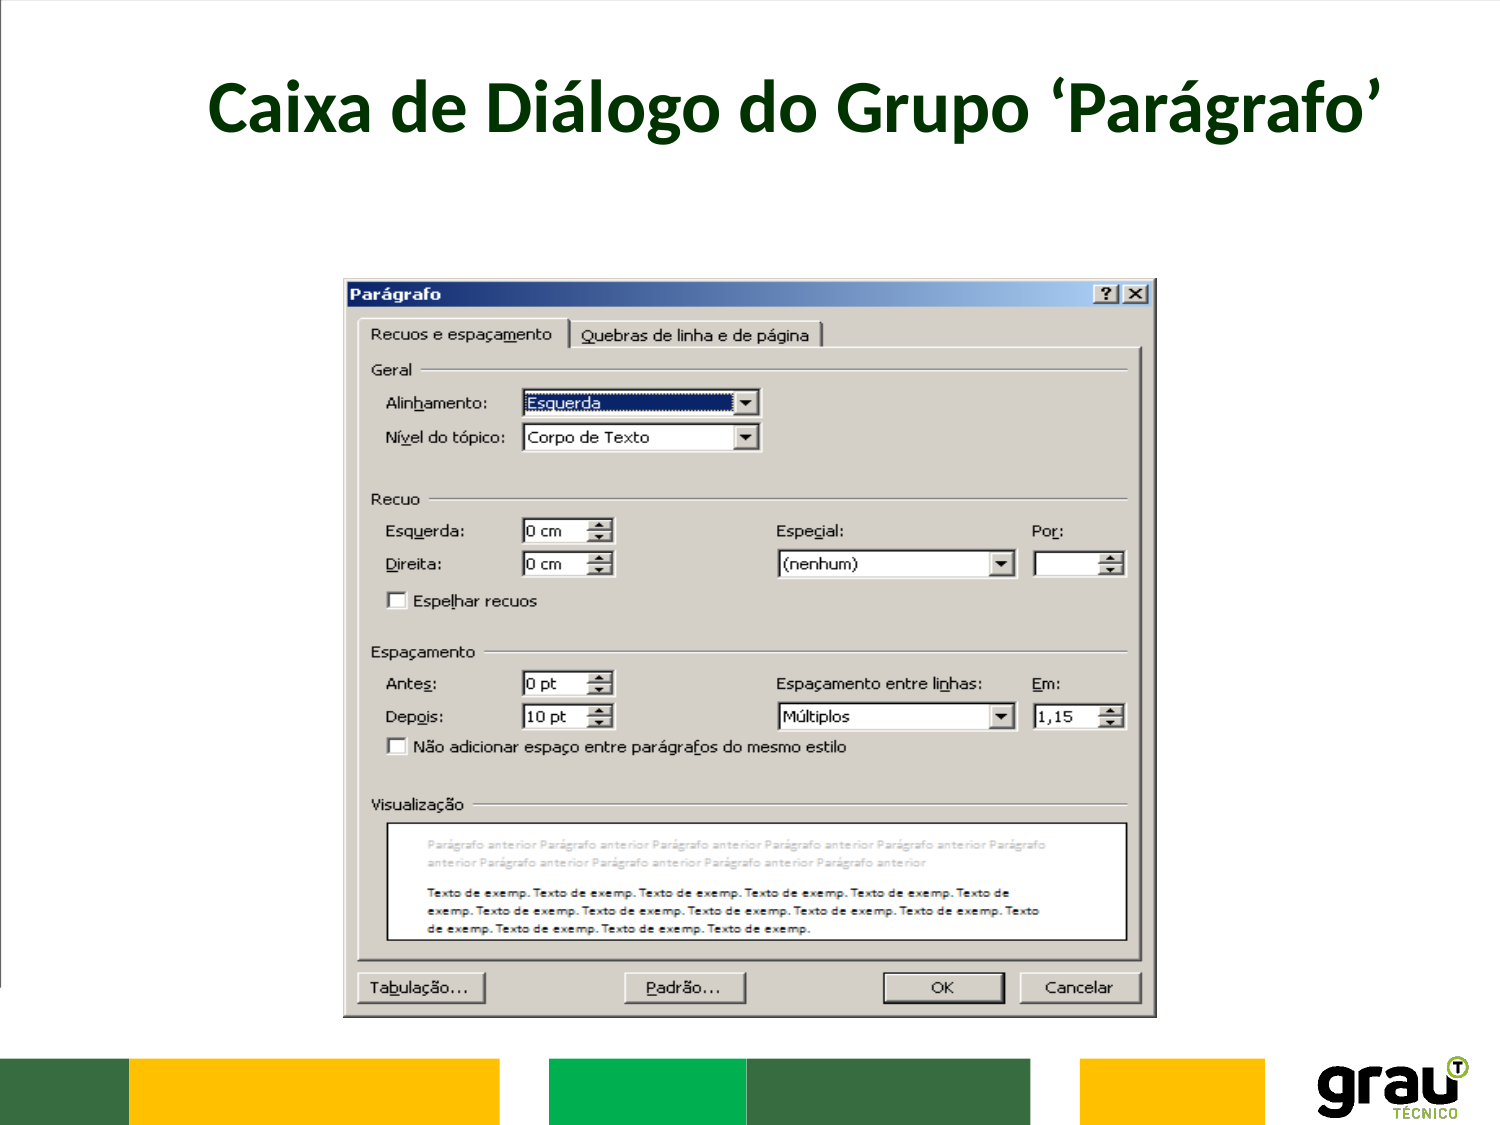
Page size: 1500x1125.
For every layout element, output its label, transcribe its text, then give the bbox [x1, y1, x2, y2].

title Caixa de Diálogo do Grupo ‘Parágrafo’ [49, 8, 1400, 197]
picture [1316, 1055, 1470, 1121]
picture [0, 0, 1500, 1018]
